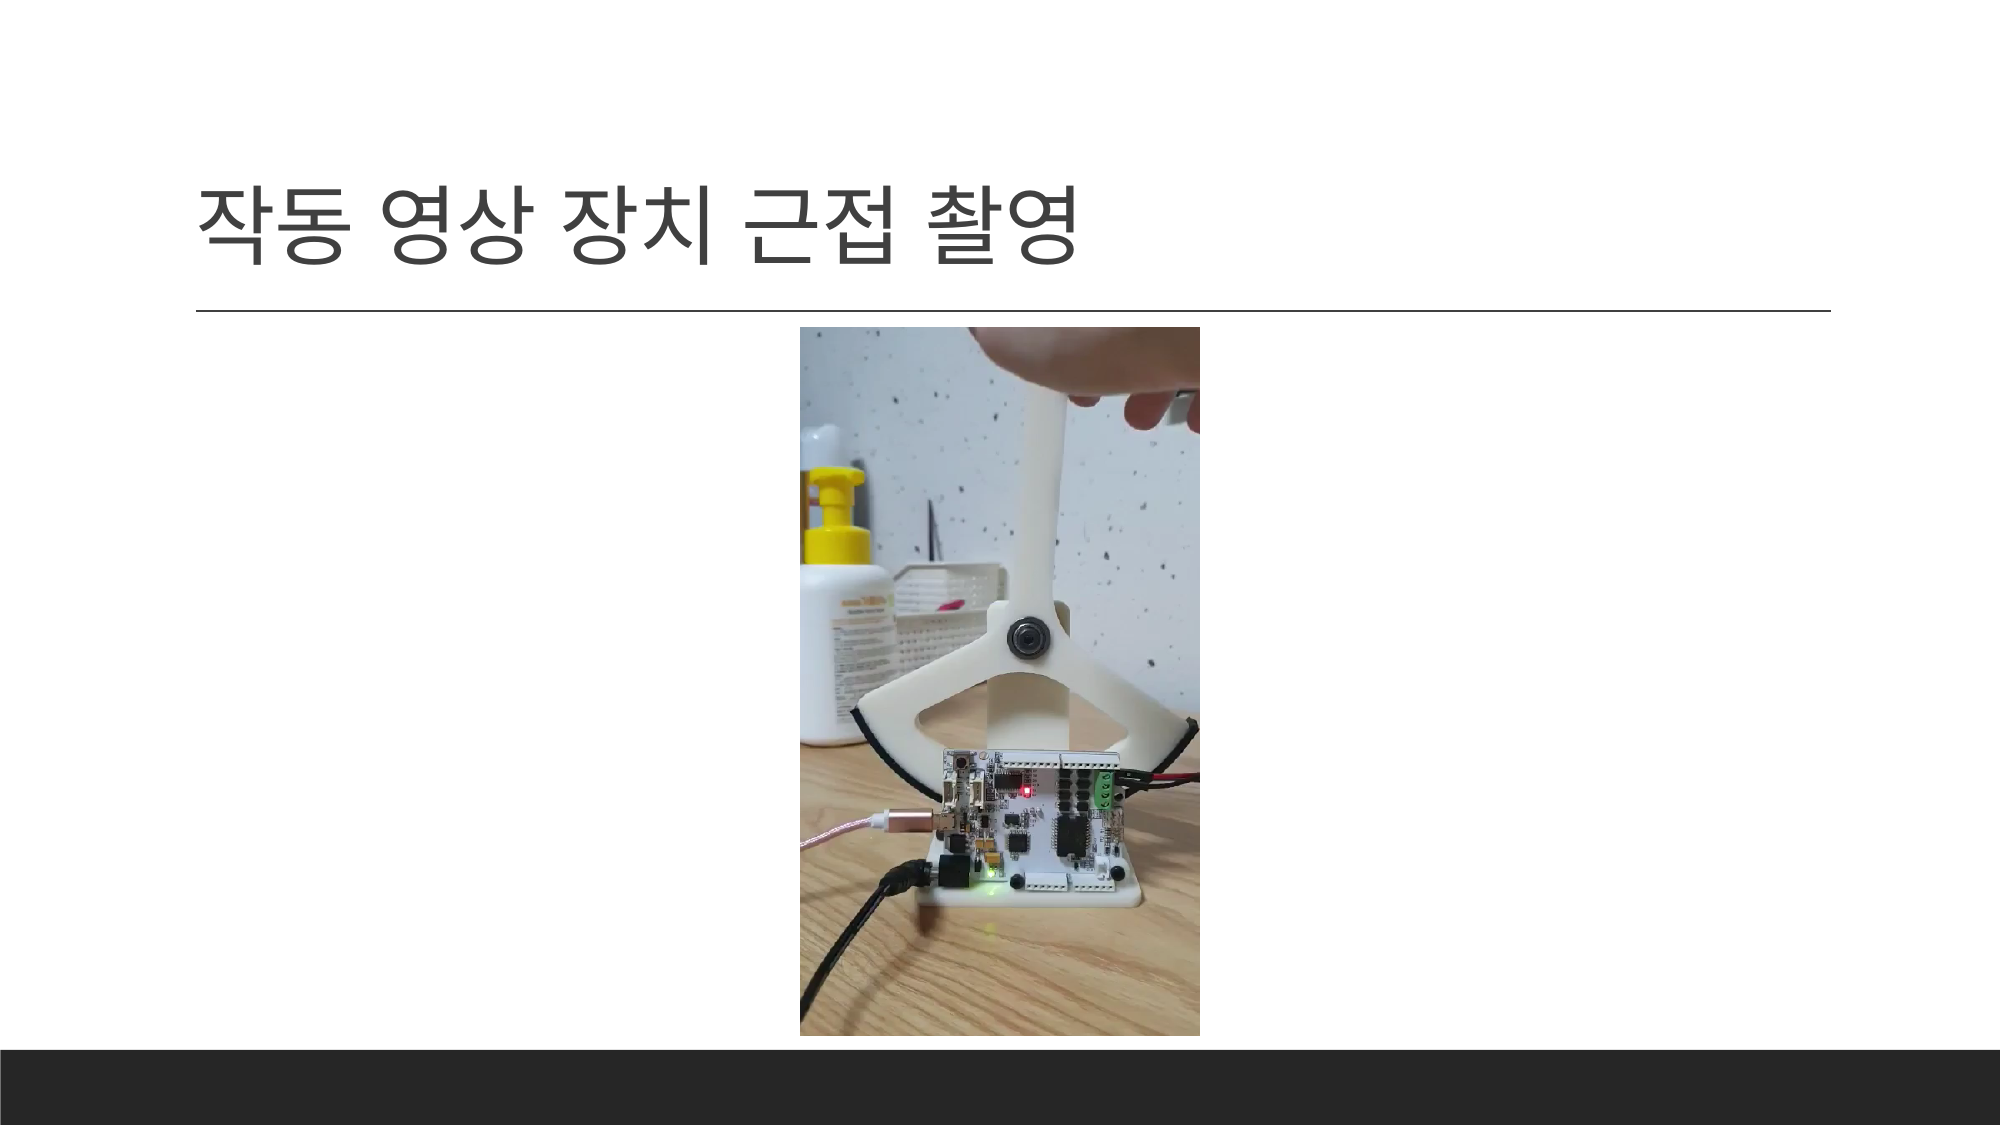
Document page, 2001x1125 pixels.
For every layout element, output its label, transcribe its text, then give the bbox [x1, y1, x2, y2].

title 작동 영상 장치 근접 촬영 [180, 47, 1830, 285]
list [799, 326, 1201, 1037]
